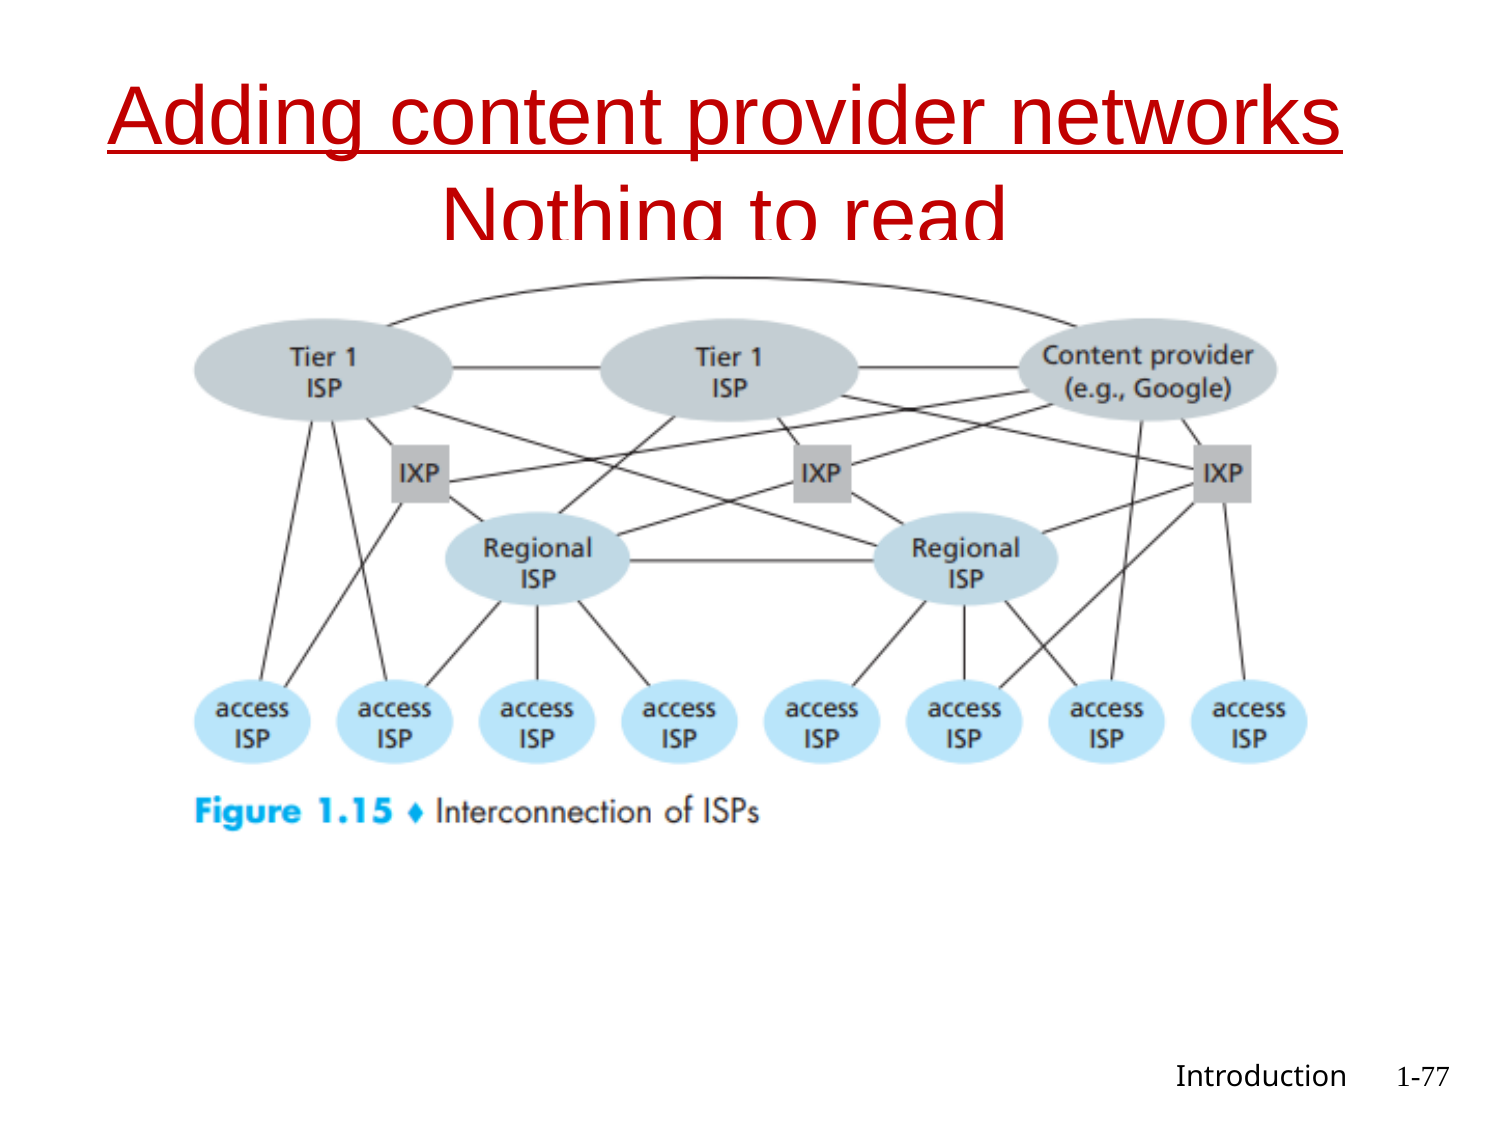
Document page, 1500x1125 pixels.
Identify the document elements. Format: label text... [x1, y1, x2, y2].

footer Introduction [887, 1049, 1362, 1125]
picture [108, 240, 1337, 848]
title Adding content provider networks Nothing to read [87, 67, 1363, 256]
slide_number 1-77 [1362, 1049, 1466, 1125]
